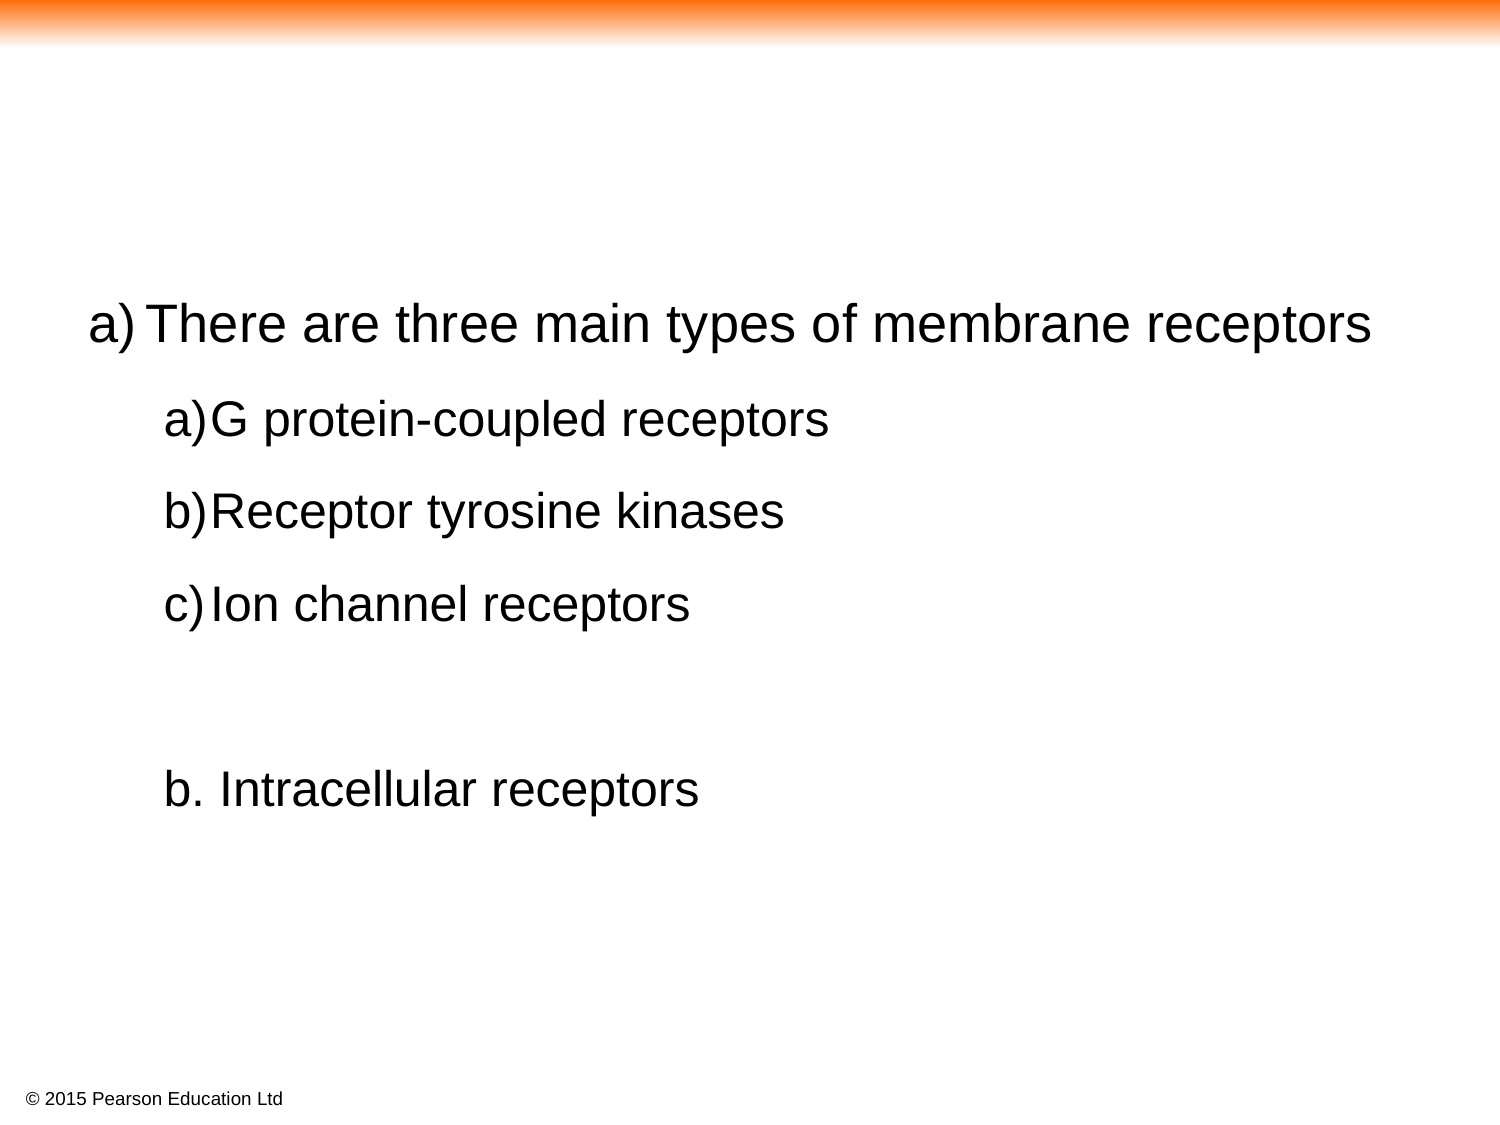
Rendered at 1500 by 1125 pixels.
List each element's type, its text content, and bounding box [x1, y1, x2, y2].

list There are three main types of membrane receptors G protein-coupled receptors Receptor tyrosine kinases Ion channel receptors b. Intracellular receptors [88, 288, 1464, 1042]
